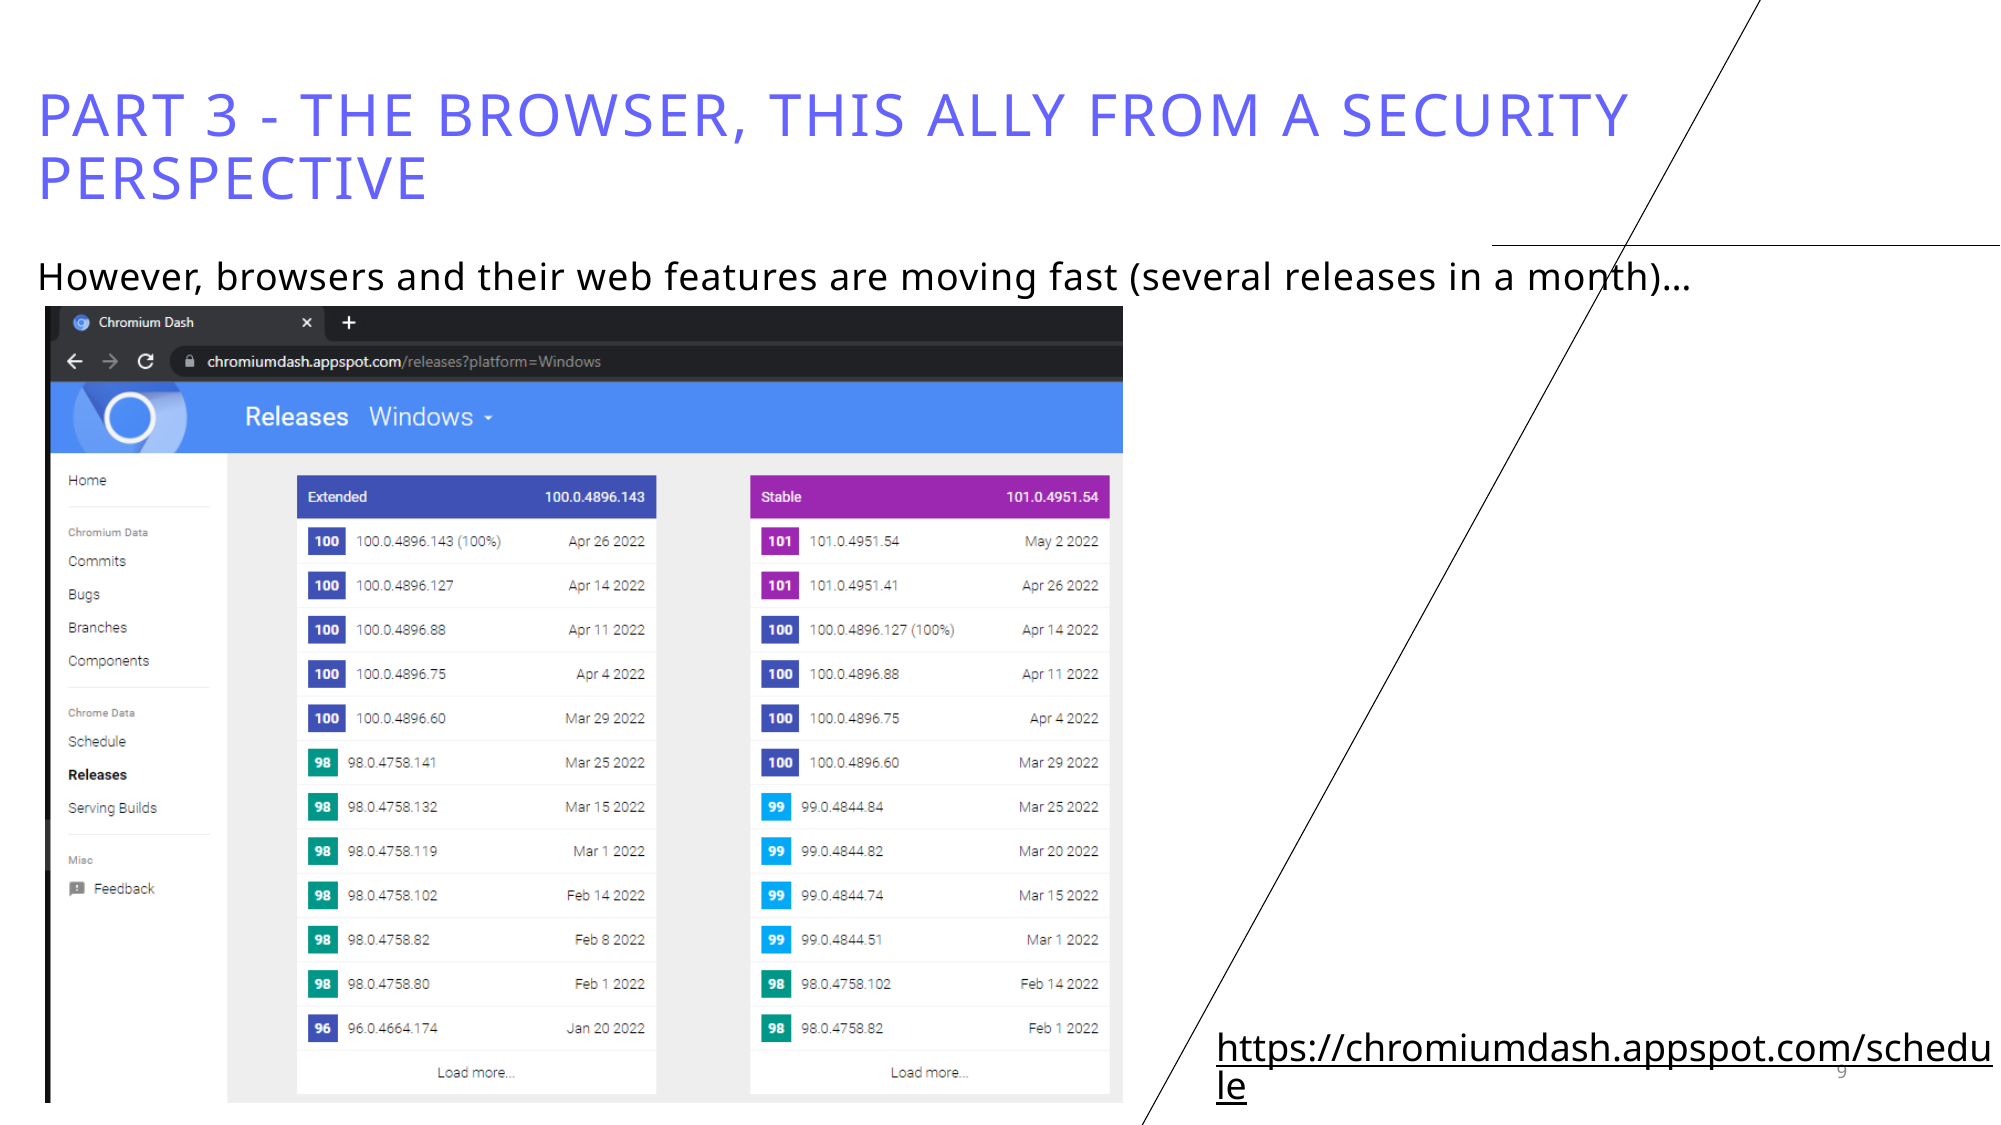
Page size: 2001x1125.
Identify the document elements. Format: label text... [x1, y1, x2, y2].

text_box https://chromiumdash.appspot.com/schedule [1201, 1016, 2000, 1125]
title Part 3 - The browser, this ally from a security perspective [22, 22, 1944, 220]
picture [45, 306, 1123, 1103]
list However, browsers and their web features are moving fast (several releases in a month)… [22, 245, 1955, 991]
